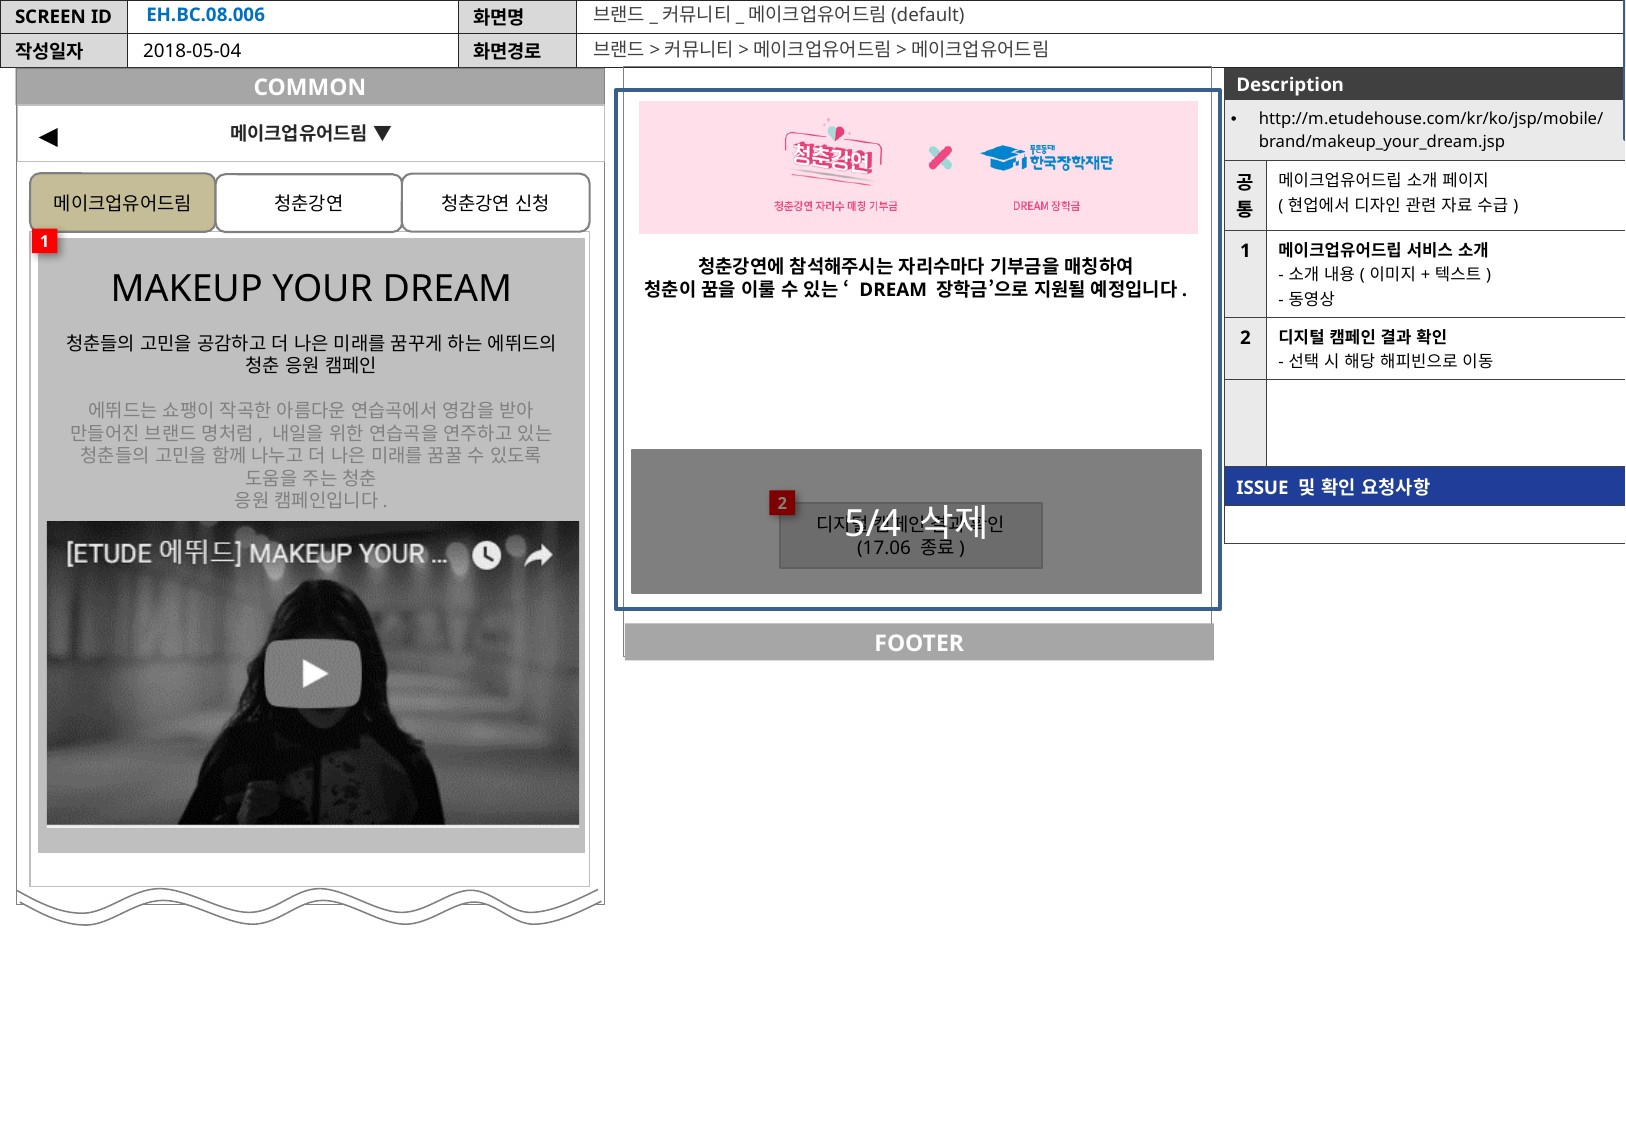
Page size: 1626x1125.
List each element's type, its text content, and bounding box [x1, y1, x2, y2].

text_box [28, 230, 592, 887]
text_box 청춘강연 신청 [399, 171, 592, 234]
table_cell 공통 [1225, 161, 1266, 230]
table_cell 메이크업유어드립 소개 페이지 (현업에서 디자인 관련 자료 수급) [1267, 161, 1625, 230]
text_box 2018-05-04 [128, 38, 257, 62]
text_box [621, 611, 1213, 659]
text_box [14, 67, 606, 907]
picture [46, 521, 580, 828]
table_cell 메이크업유어드립 서비스 소개 -소개 내용(이미지+텍스트) -동영상 [1267, 231, 1625, 317]
table_cell 1 [1225, 231, 1266, 317]
text_box 메이크업유어드림 ▼ [15, 103, 607, 163]
table_header Description [1225, 69, 1623, 99]
text_box 1 [31, 228, 58, 254]
table_cell [1225, 380, 1266, 466]
table_cell 2 [1225, 318, 1266, 379]
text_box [16, 888, 602, 926]
list 브랜드_커뮤니티_메이크업유어드림(default) [578, 2, 1618, 29]
text_box MAKEUP YOUR DREAM 청춘들의 고민을 공감하고 더 나은 미래를 꿈꾸게 하는 에뛰드의 청춘 응원 캠페인 에뛰드는 쇼팽이 작곡한 아름다운 연습곡에서 영감을 받아 만들어진 브랜드 명처럼, 내일을 위한 연습곡을 연주하고 있는 청춘들의 고민을 함께 나누고 더 나은 미래를 꿈꿀 수 있도록 도움을 주는 청춘 응원 캠페인입니다. [37, 236, 586, 854]
table_cell ISSUE 및 확인 요청사항 [1225, 467, 1625, 505]
text_box 청춘강연 [213, 172, 402, 235]
list EH.BC.08.006 [131, 2, 459, 32]
text_box [614, 88, 1222, 611]
table_cell [1225, 506, 1625, 543]
text_box FOOTER [623, 621, 1216, 663]
picture [639, 101, 1198, 234]
table_cell [1267, 380, 1625, 466]
text_box ◀ [19, 112, 77, 158]
table_cell http://m.etudehouse.com/kr/ko/jsp/mobile/brand/makeup_your_dream.jsp [1225, 100, 1625, 160]
table_cell 디지털 캠페인 결과 확인 -선택 시 해당 해피빈으로 이동 [1267, 318, 1625, 379]
list 브랜드>커뮤니티>메이크업유어드림>메이크업유어드림 [578, 36, 1618, 63]
text_box [621, 64, 1213, 88]
text_box 메이크업유어드림 [27, 171, 215, 234]
